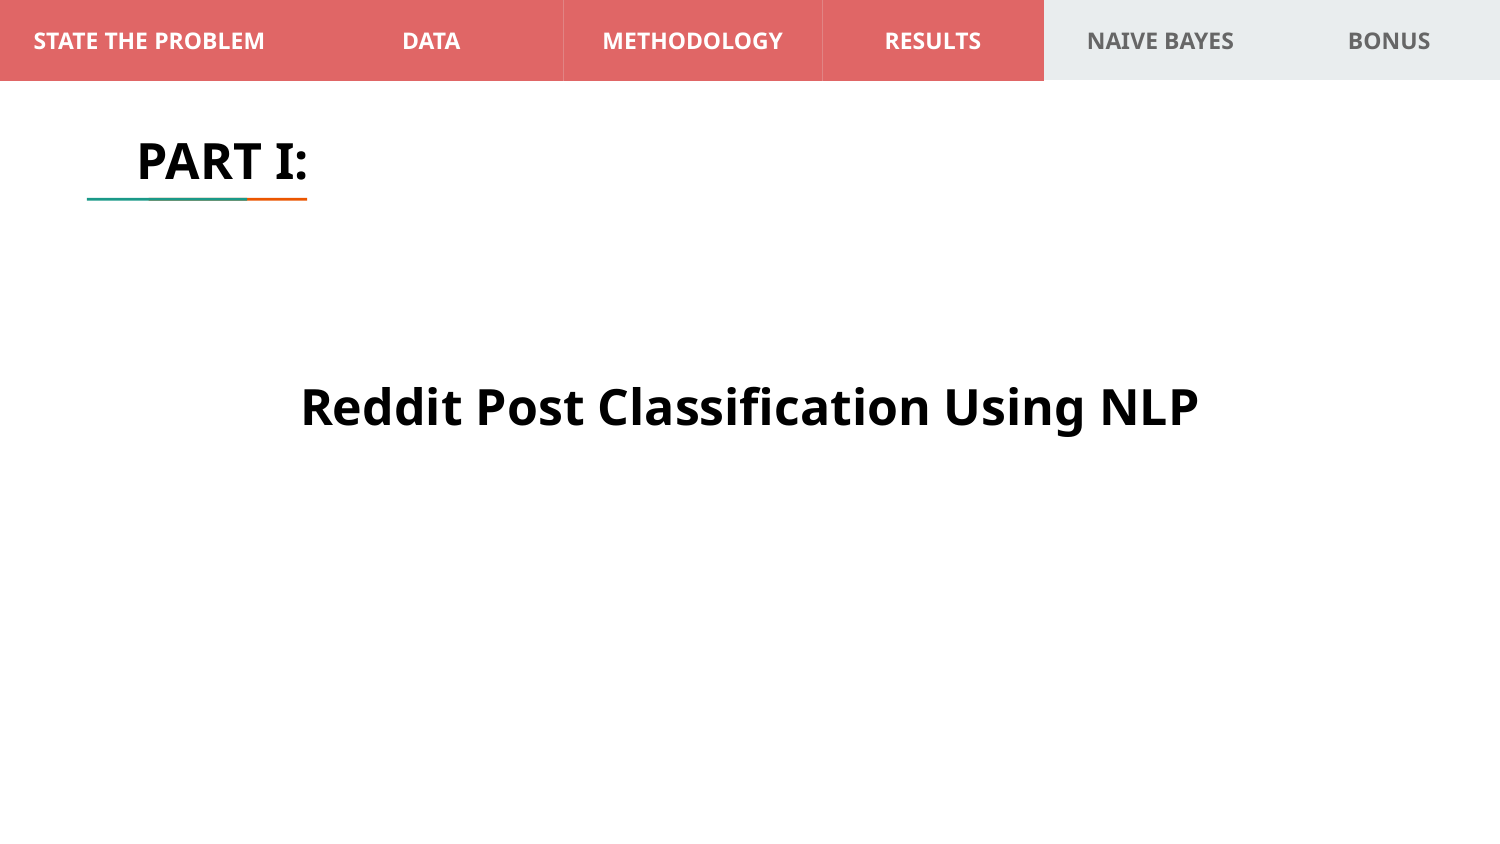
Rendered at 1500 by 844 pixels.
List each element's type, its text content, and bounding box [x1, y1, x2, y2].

title METHODOLOGY [563, 0, 822, 81]
text_box Reddit Post Classification Using NLP [216, 354, 1284, 456]
title BONUS [1278, 0, 1500, 81]
title STATE THE PROBLEM [0, 0, 299, 81]
text_box PART I: [121, 114, 852, 186]
title DATA [299, 0, 563, 81]
title NAIVE BAYES [1043, 0, 1278, 81]
title RESULTS [822, 0, 1043, 81]
